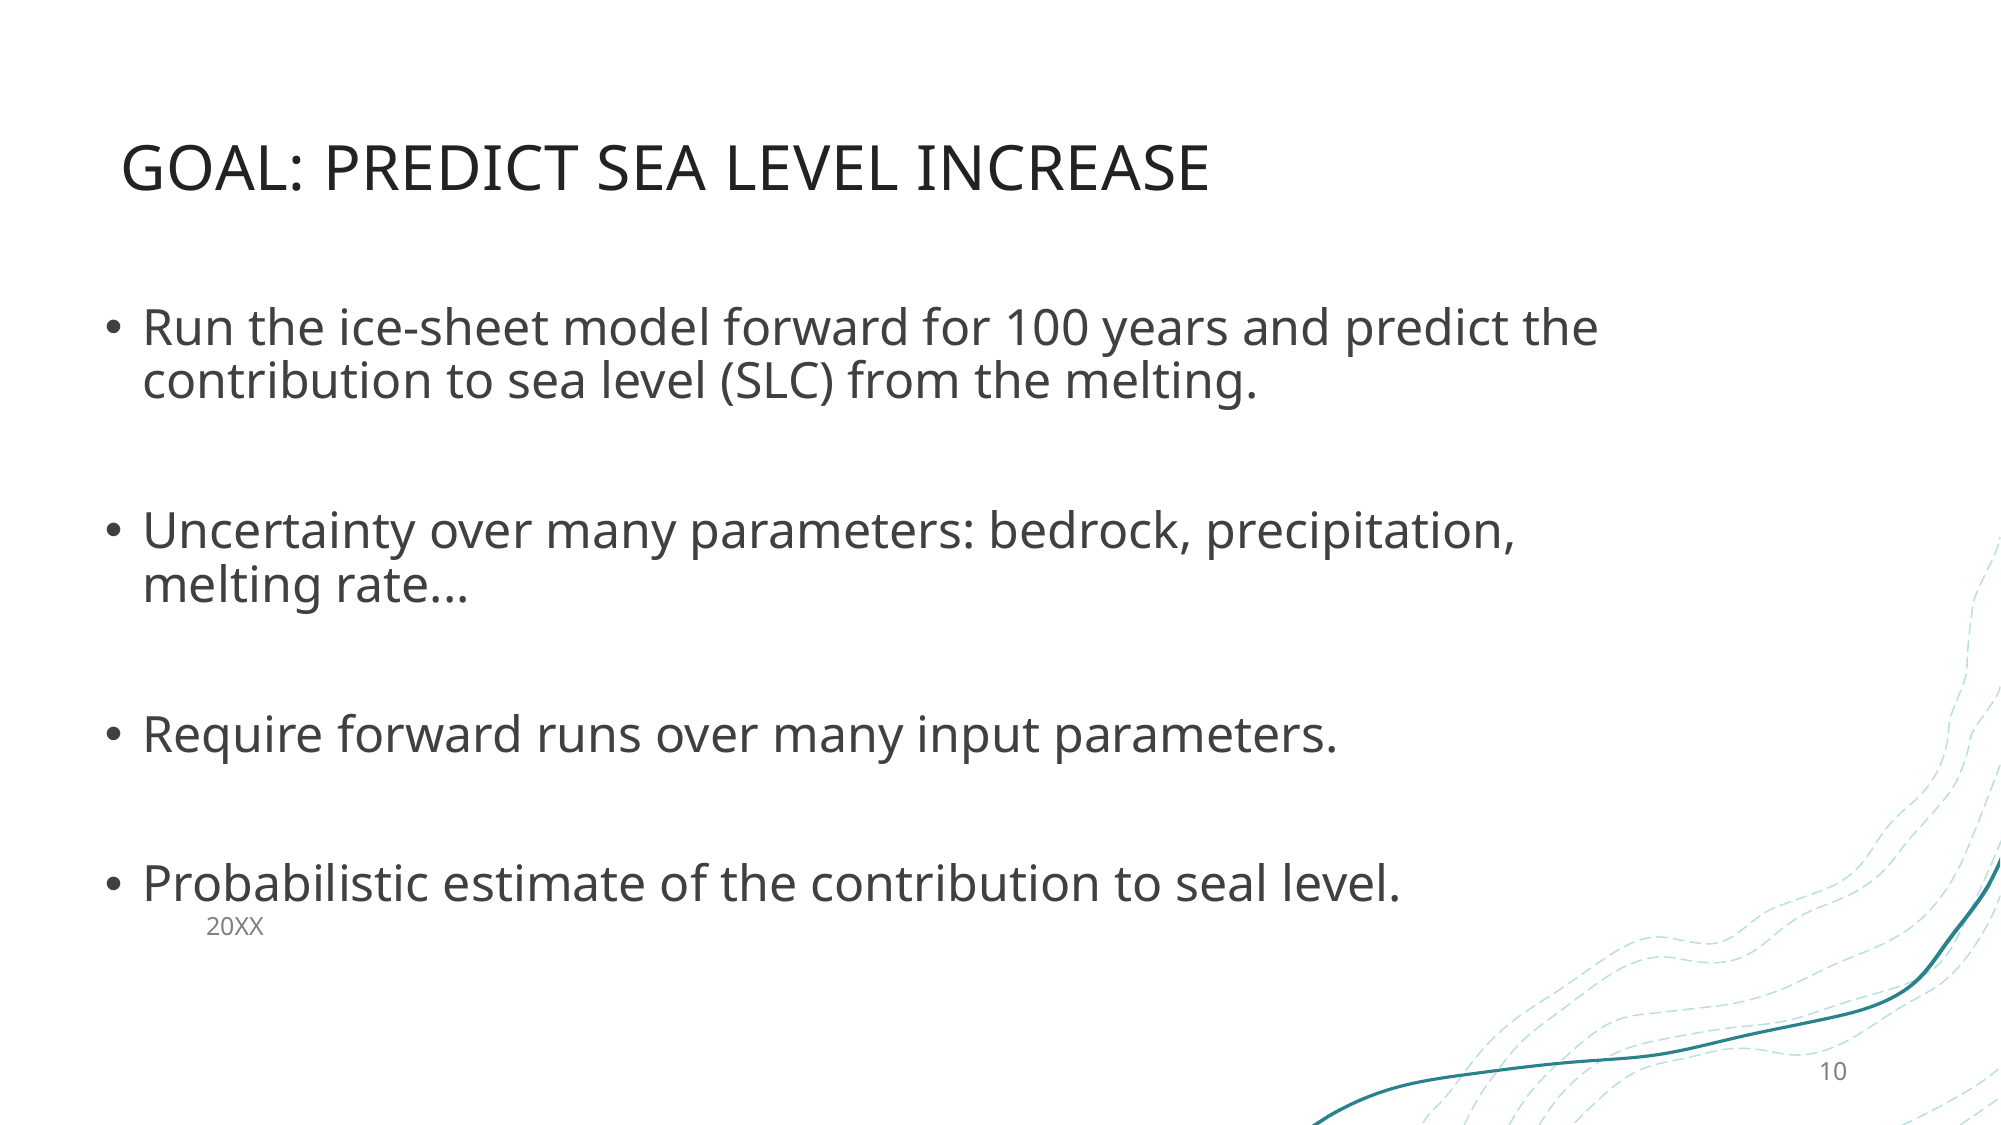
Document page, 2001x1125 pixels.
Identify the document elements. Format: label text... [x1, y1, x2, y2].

title GoaL: predict Sea level increase [105, 61, 1477, 279]
slide_number 10 [1412, 1042, 1863, 1103]
text_box Run the ice-sheet model forward for 100 years and predict the contribution to sea level (SLC) from the melting. Uncertainty over many parameters: bedrock, precipitation, melting rate... Require forward runs over many input parameters. Probabilistic estimate of the contribution to seal level. [89, 294, 1633, 970]
